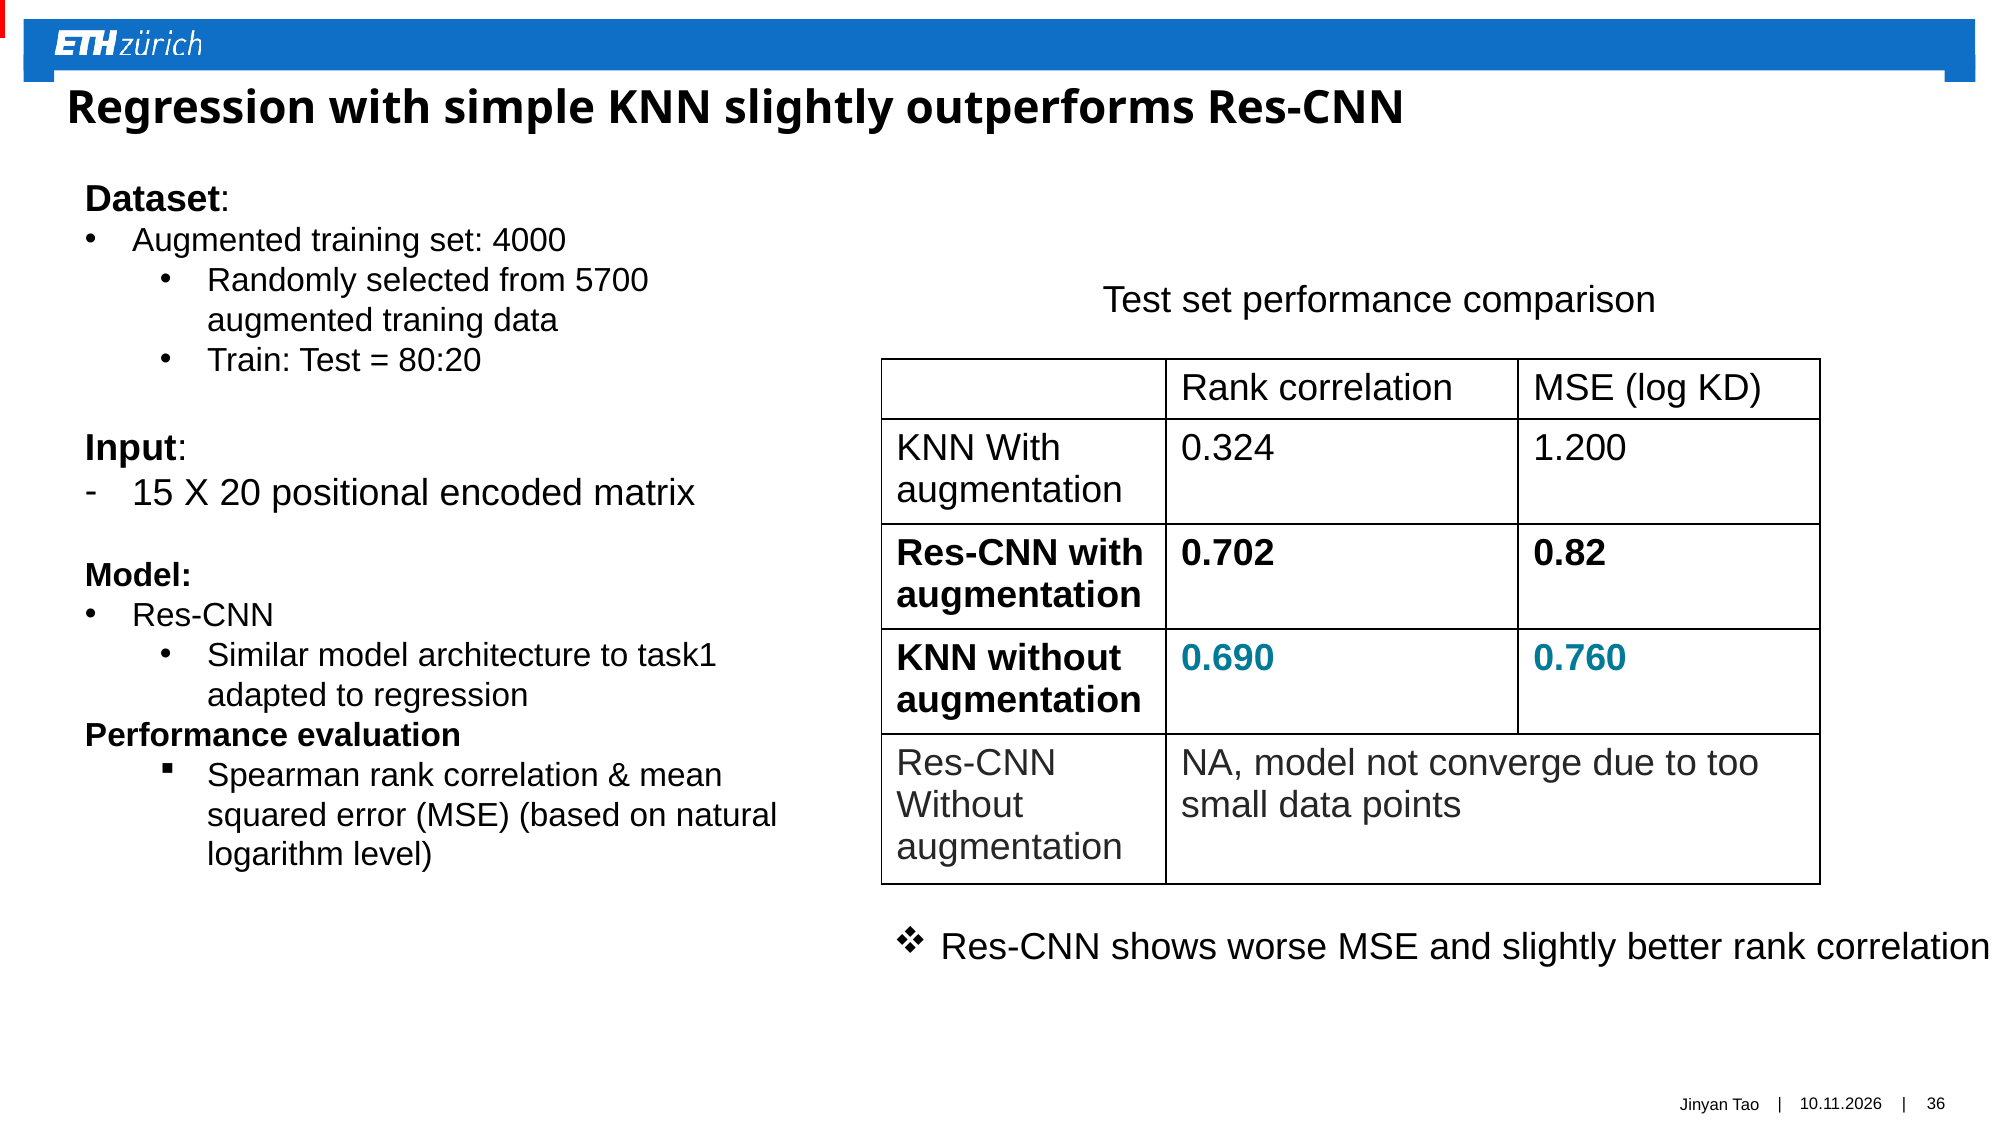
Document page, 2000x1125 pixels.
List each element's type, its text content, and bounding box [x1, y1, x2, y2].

table_cell 0.760 [1519, 630, 1819, 733]
table_cell KNN without augmentation [882, 630, 1165, 733]
text_box Regression with simple KNN slightly outperforms Res-CNN [51, 53, 2000, 141]
table_header Rank correlation [1167, 360, 1517, 418]
text_box Dataset: Augmented training set: 4000 Randomly selected from 5700 augmented traning data Train: Test = 80:20 Input: 15 X 20 positional encoded matrix Model: Res-CNN Similar model architecture to task1 adapted to regression Performance evaluation Spearman rank correlation & mean squared error (MSE) (based on natural logarithm level) [70, 166, 823, 880]
table_cell KNN With augmentation [882, 420, 1165, 523]
picture [0, 0, 5, 38]
table_cell Res-CNN Without augmentation [882, 735, 1165, 883]
text_box Test set performance comparison [1088, 267, 1672, 327]
table_cell 0.690 [1167, 630, 1517, 733]
table_cell 0.702 [1167, 525, 1517, 628]
table_cell 0.82 [1519, 525, 1819, 628]
slide_number 35 [1906, 1064, 1966, 1125]
table_header [882, 360, 1165, 418]
table_cell 0.324 [1167, 420, 1517, 523]
table_cell 1.200 [1519, 420, 1819, 523]
table_header MSE (log KD) [1519, 360, 1819, 418]
footer Jinyan Tao [999, 1065, 1760, 1125]
table_cell Res-CNN with augmentation [882, 525, 1165, 628]
table_cell NA, model not converge due to too small data points [1167, 735, 1819, 883]
text_box Res-CNN shows worse MSE and slightly better rank correlation [879, 914, 2000, 975]
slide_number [1790, 1064, 1892, 1125]
